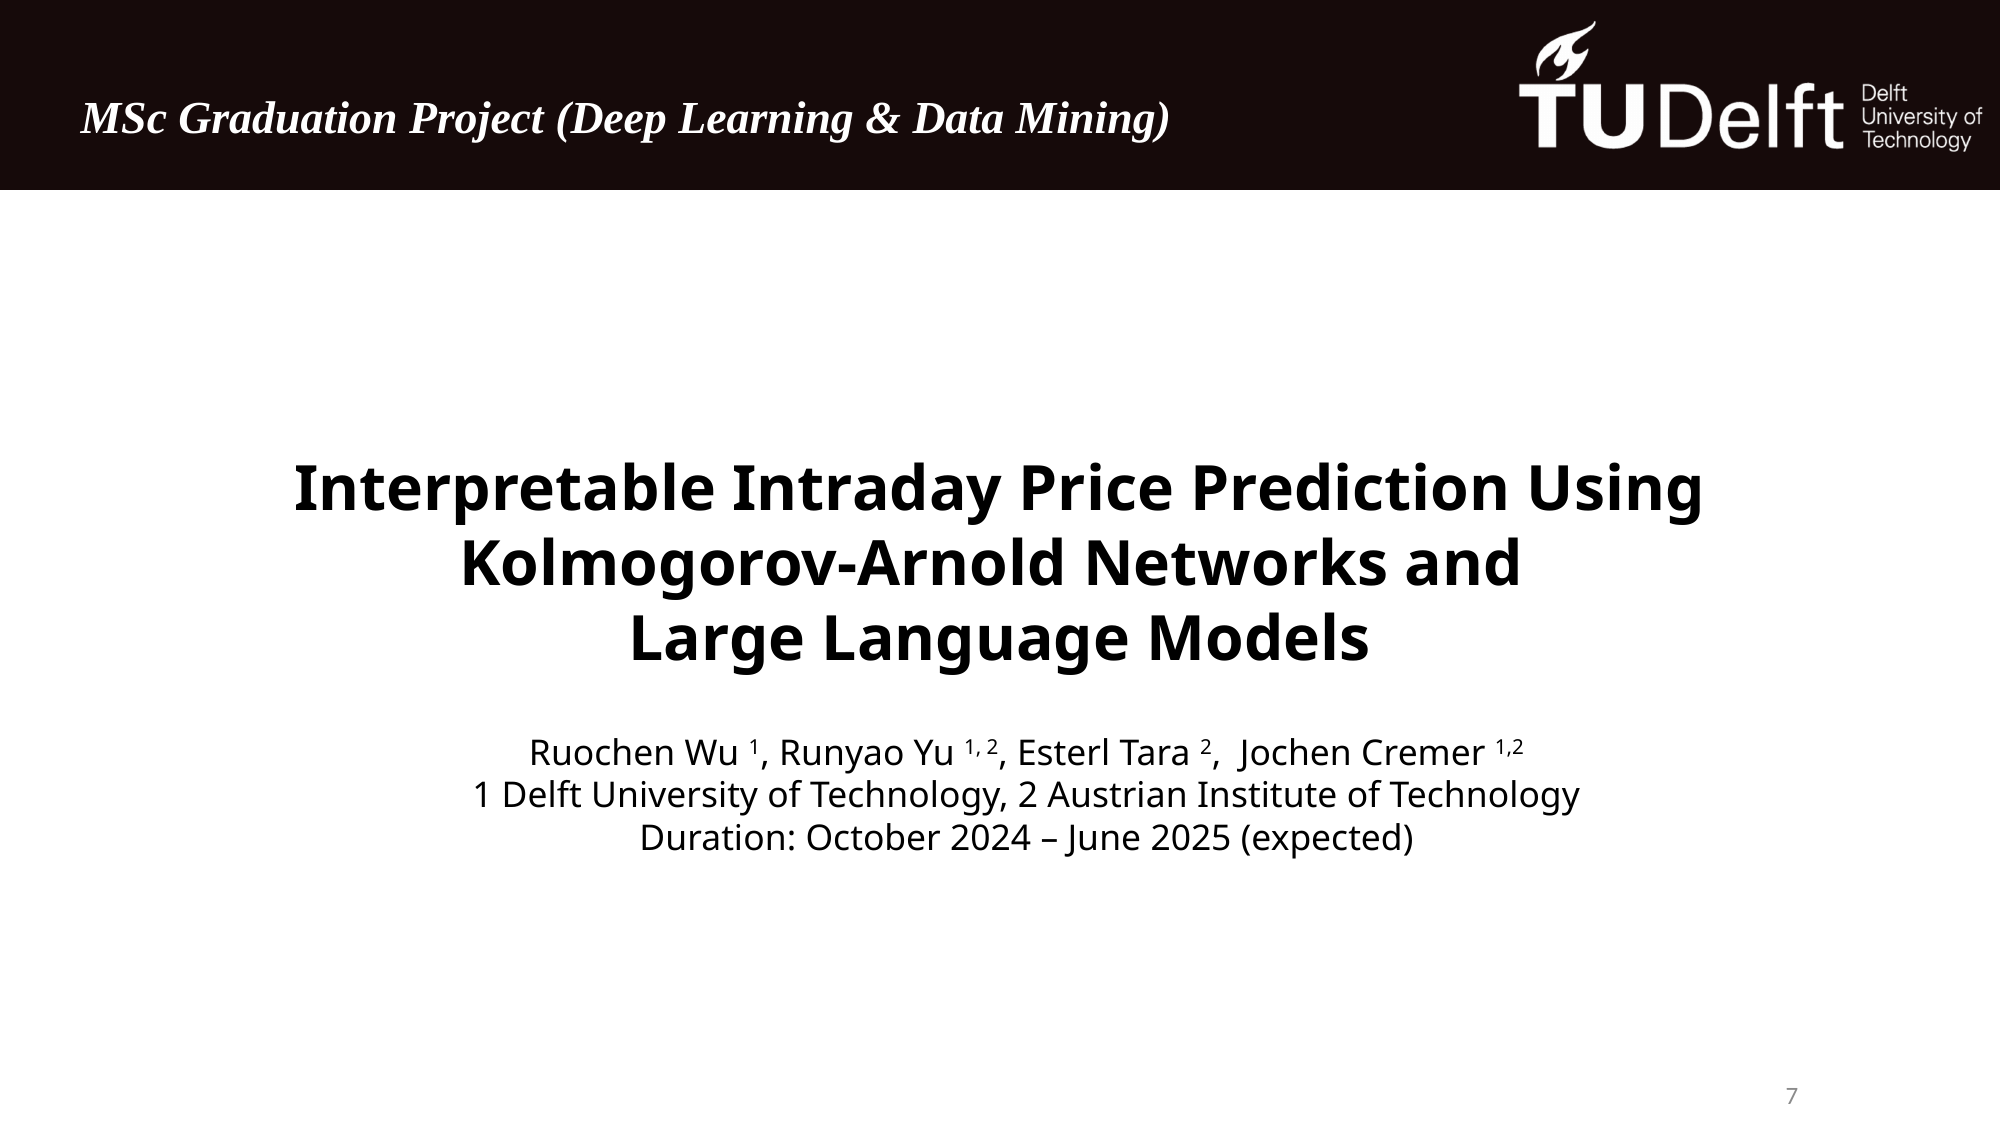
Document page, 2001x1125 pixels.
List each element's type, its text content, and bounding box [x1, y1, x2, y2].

text_box Ruochen Wu 1, Runyao Yu 1, 2, Esterl Tara 2, Jochen Cremer 1,2 1 Delft University of Technology, 2 Austrian Institute of Technology Duration: October 2024 – June 2025 (expected) [83, 722, 1970, 865]
text_box [0, 0, 2000, 192]
slide_number 7 [1363, 1065, 1814, 1125]
text_box MSc Graduation Project (Deep Learning & Data Mining) [65, 80, 1518, 151]
picture [1518, 20, 1983, 152]
text_box Interpretable Intraday Price Prediction Using Kolmogorov-Arnold Networks and Large Language Models [135, 440, 1865, 680]
